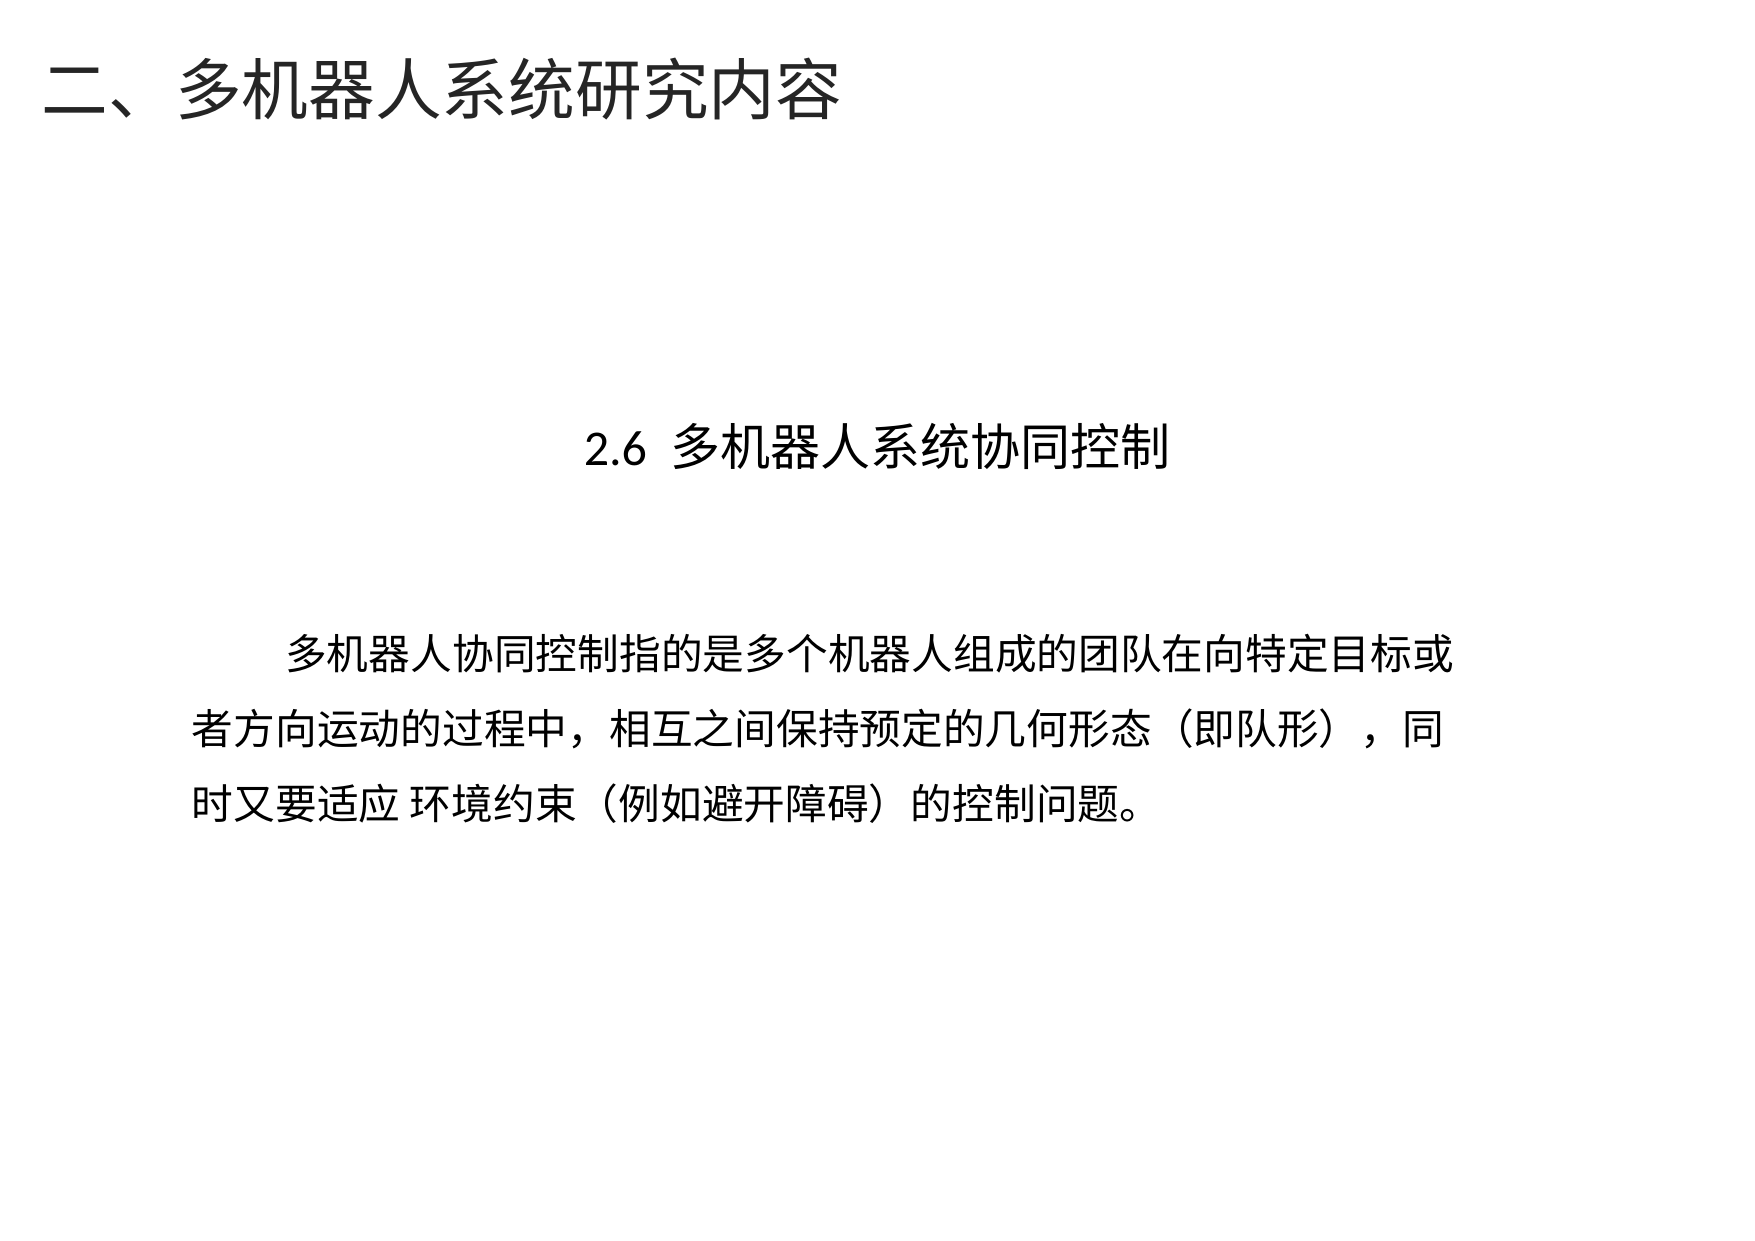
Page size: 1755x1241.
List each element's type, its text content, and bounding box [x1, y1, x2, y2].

text_box 多机器人协同控制指的是多个机器人组成的团队在向特定目标或者方向运动的过程中，相互之间保持预定的几何形态（即队形），同时又要适应 环境约束（例如避开障碍）的控制问题。 [177, 595, 1490, 835]
text_box 二、多机器人系统研究内容 [39, 45, 940, 128]
text_box 2.6 多机器人系统协同控制 [569, 407, 1185, 483]
